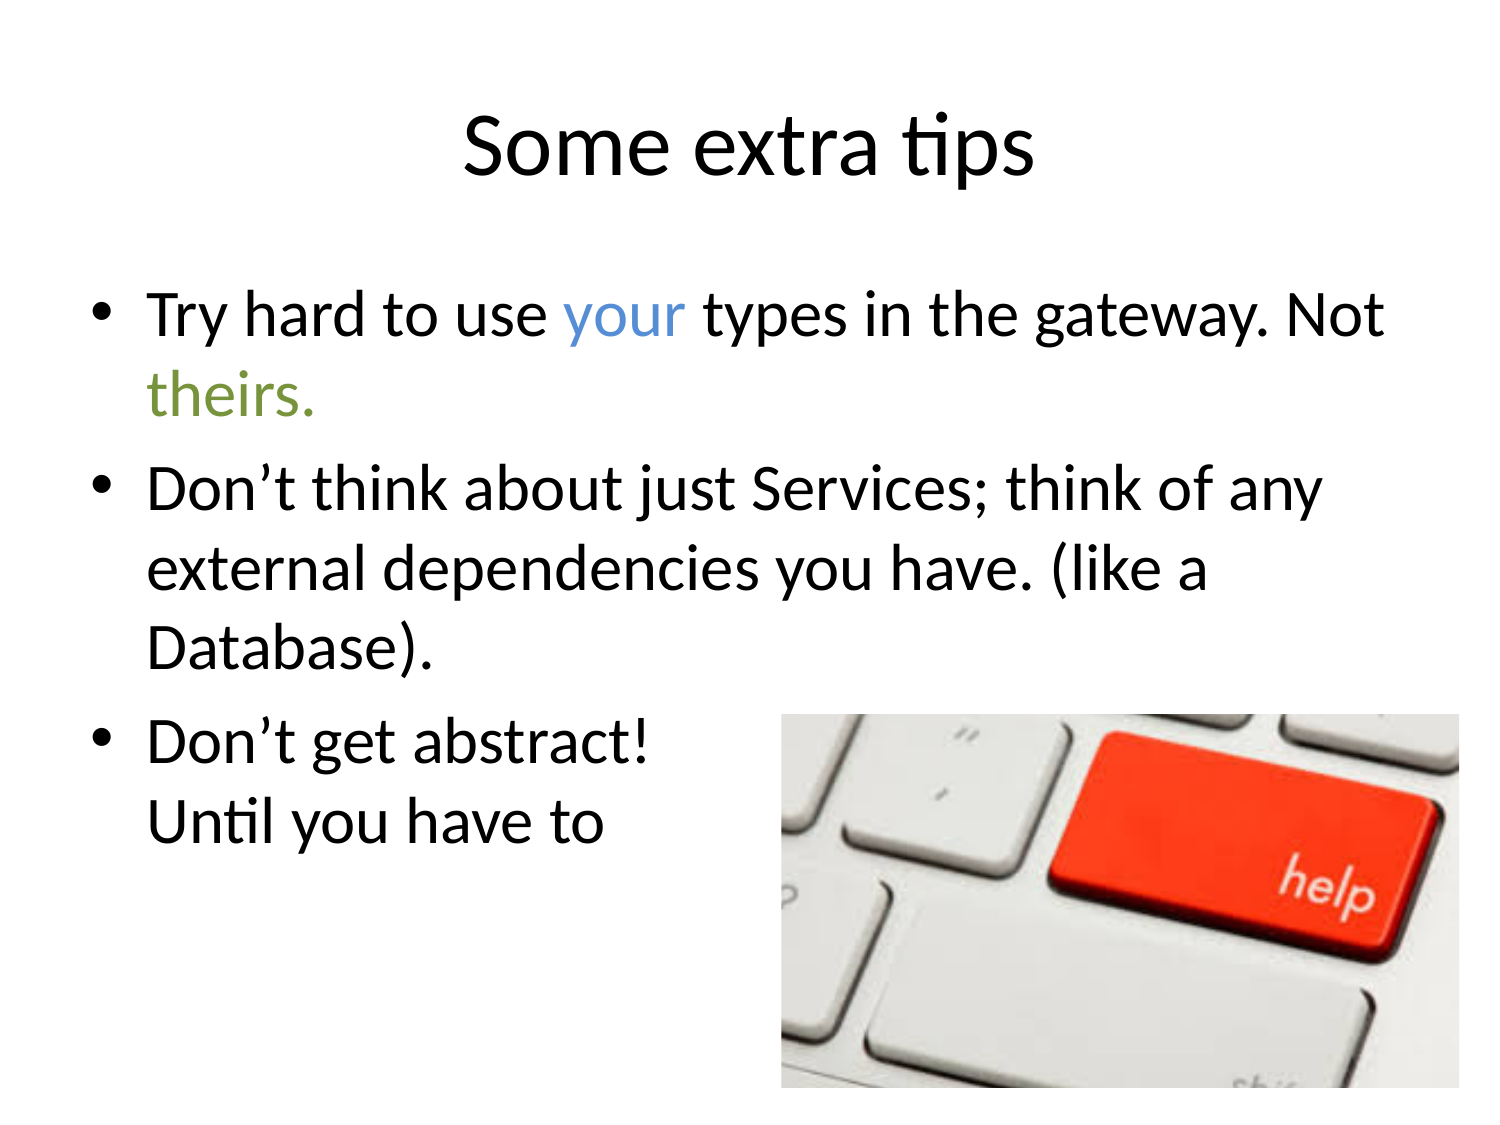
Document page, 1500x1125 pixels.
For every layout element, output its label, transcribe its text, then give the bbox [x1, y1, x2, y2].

picture [781, 714, 1460, 1088]
title Some extra tips [75, 45, 1425, 233]
list Try hard to use your types in the gateway. Not theirs. Don’t think about just Services; think of any external dependencies you have. (like a Database). Don’t get abstract! Until you have to [75, 262, 1425, 1005]
